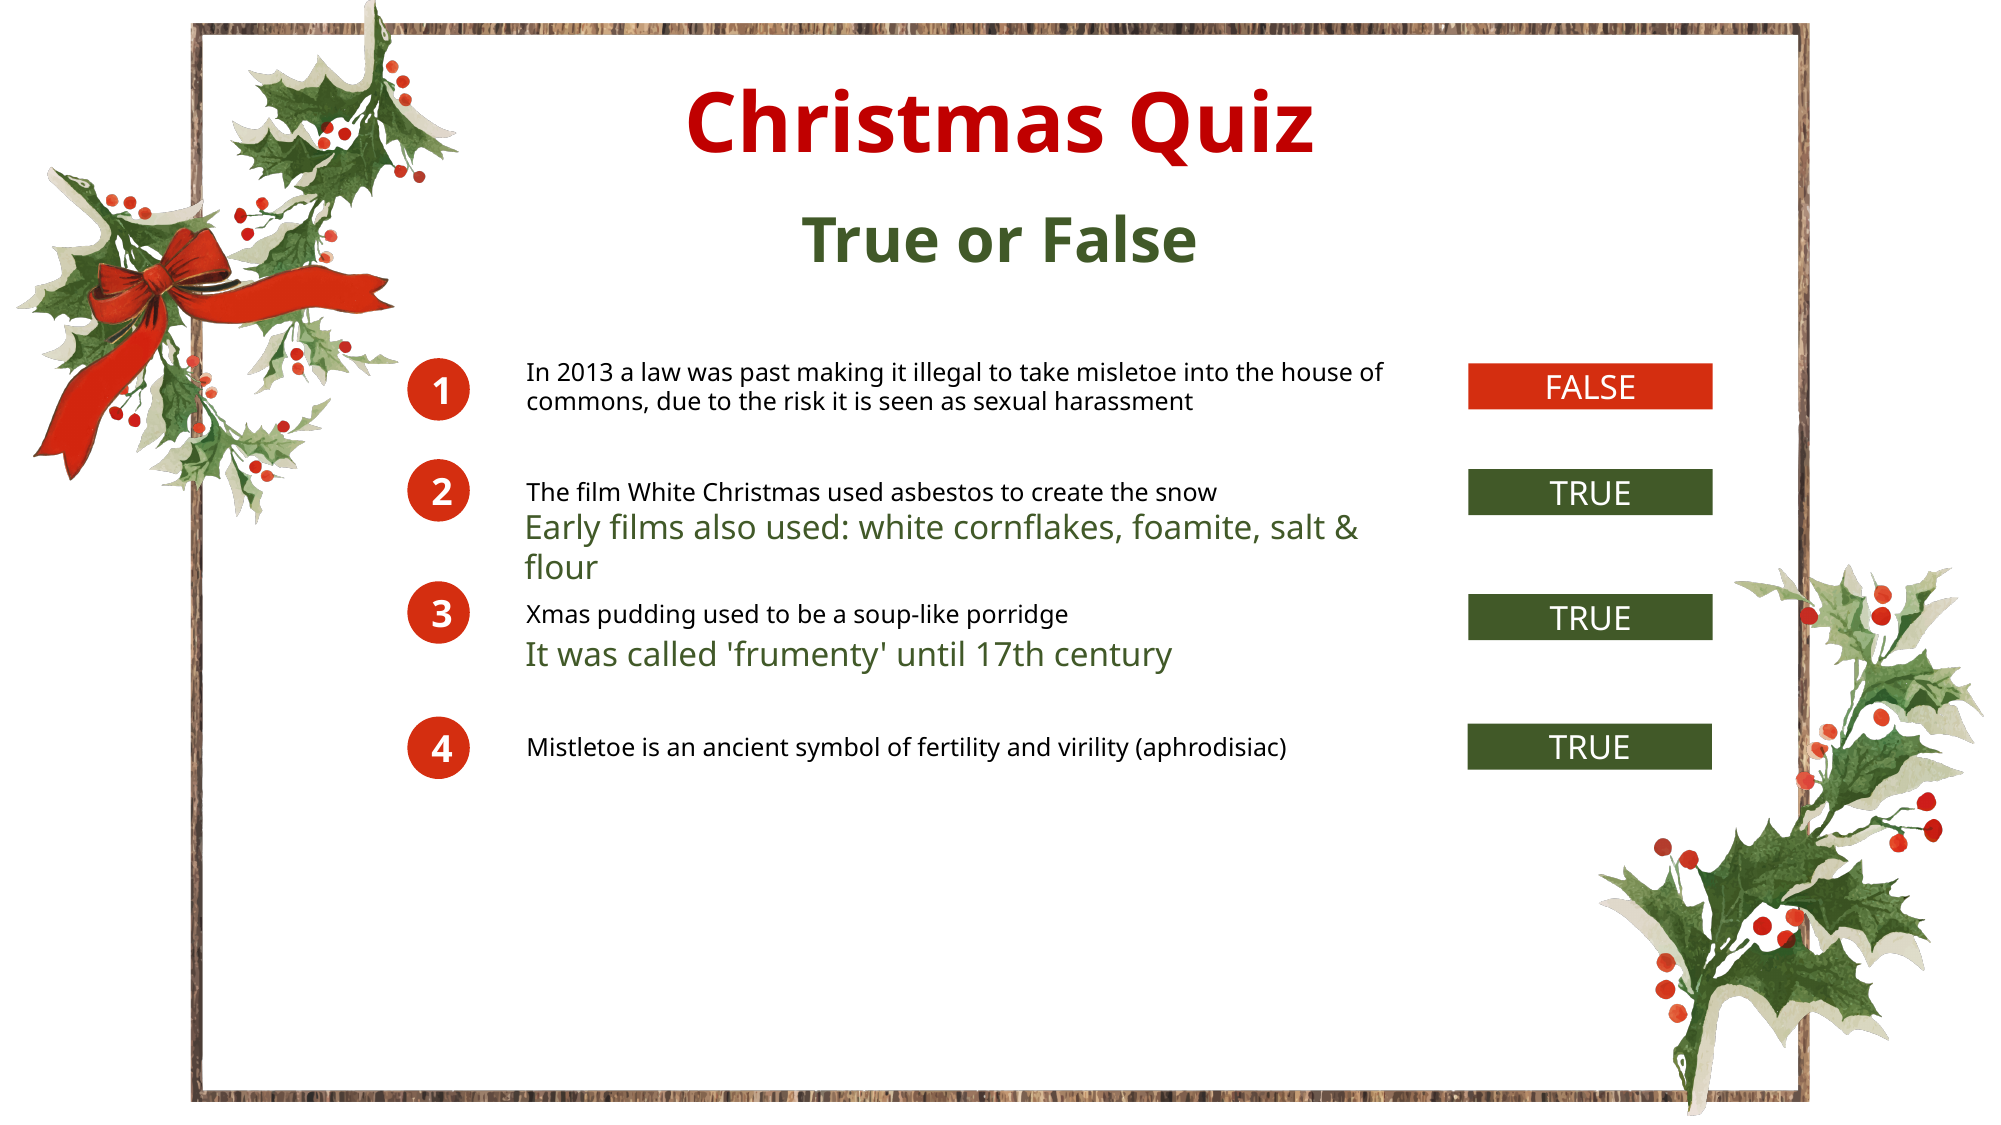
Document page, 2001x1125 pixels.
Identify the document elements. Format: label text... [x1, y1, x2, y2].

text_box Early films also used: white cornflakes, foamite, salt & flour [509, 523, 1381, 580]
text_box TRUE [1466, 722, 1713, 771]
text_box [406, 580, 1384, 645]
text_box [406, 458, 1383, 523]
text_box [406, 716, 1452, 780]
text_box TRUE [1467, 468, 1714, 517]
picture [16, 0, 1984, 1116]
text_box True or False [409, 192, 1592, 283]
text_box FALSE [1467, 362, 1714, 411]
text_box TRUE [1467, 593, 1714, 642]
text_box It was called 'frumenty' until 17th century [510, 645, 1379, 681]
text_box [406, 348, 1452, 425]
